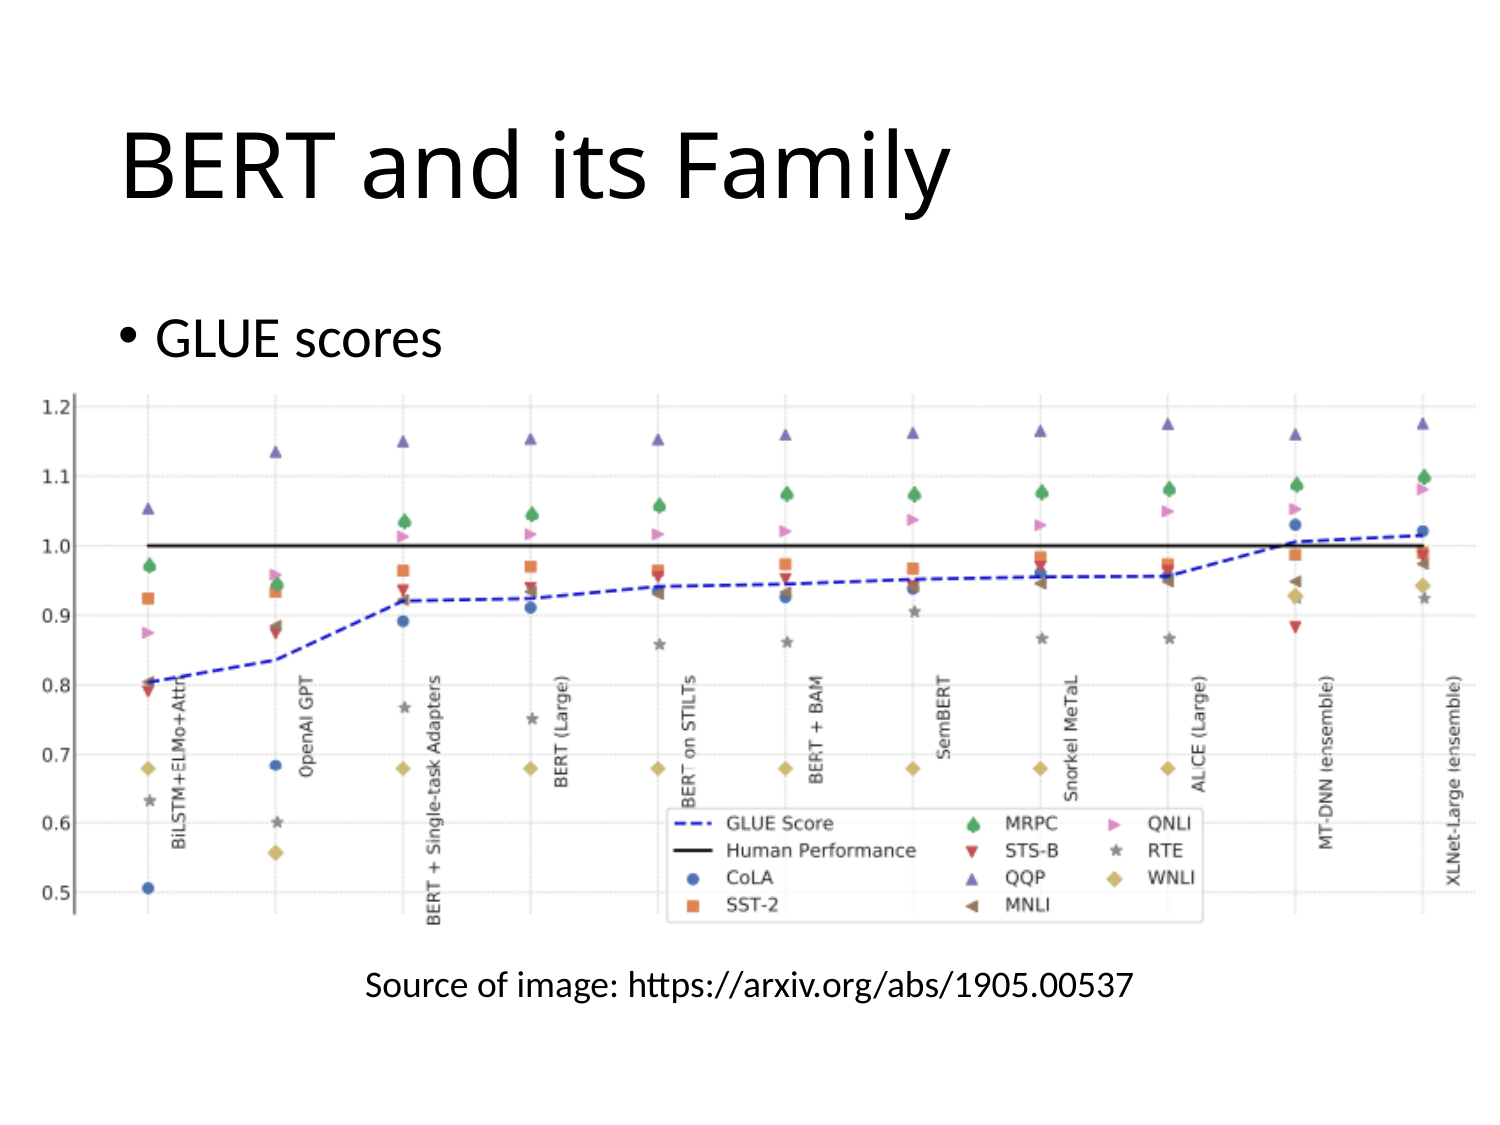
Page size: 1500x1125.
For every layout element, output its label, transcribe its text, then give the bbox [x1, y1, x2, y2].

list GLUE scores [103, 299, 1397, 381]
title BERT and its Family [103, 59, 1397, 278]
text_box Source of image: https://arxiv.org/abs/1905.00537 [350, 952, 1150, 1013]
list GLUE scores [103, 932, 1397, 1014]
picture [24, 381, 1476, 932]
